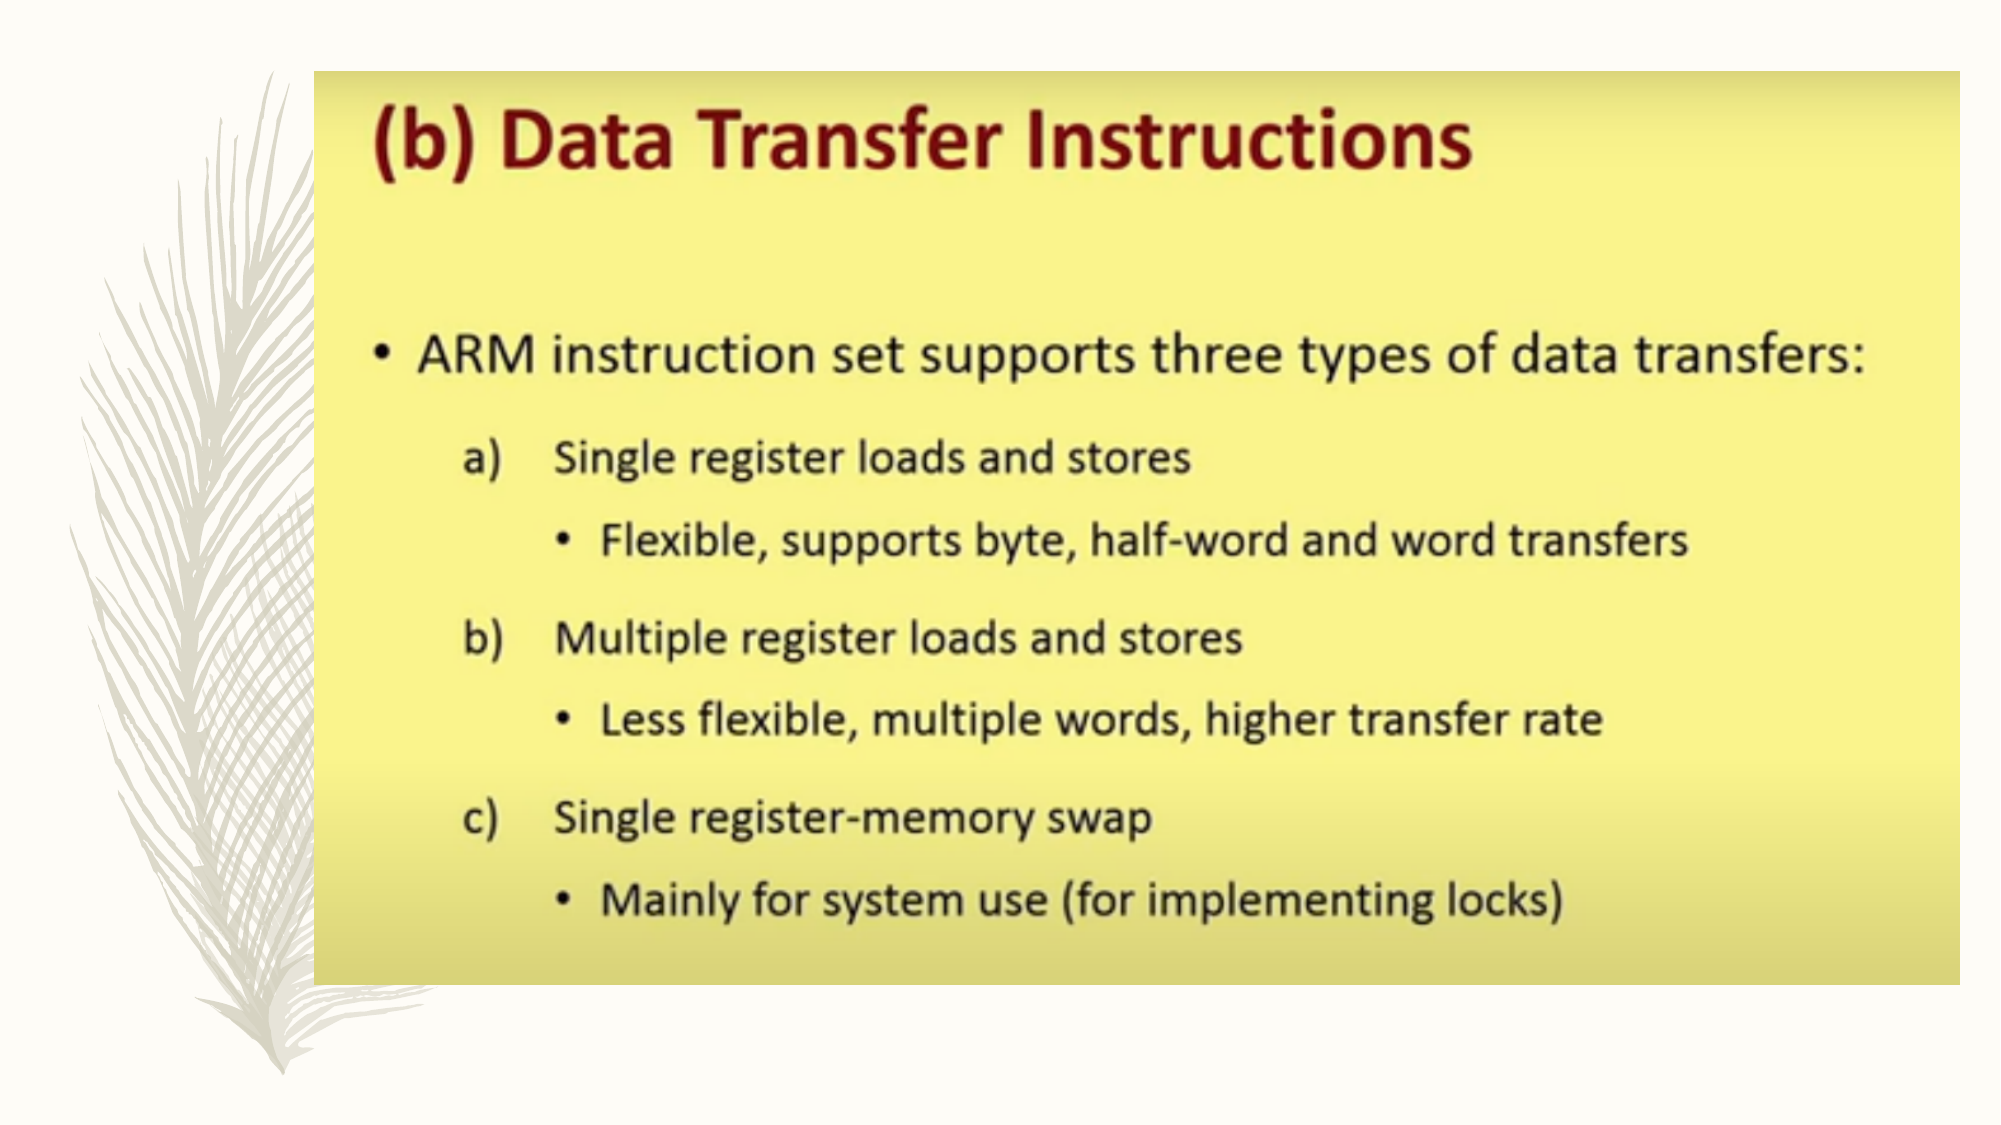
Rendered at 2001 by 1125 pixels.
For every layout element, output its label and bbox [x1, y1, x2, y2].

picture [313, 71, 1960, 985]
